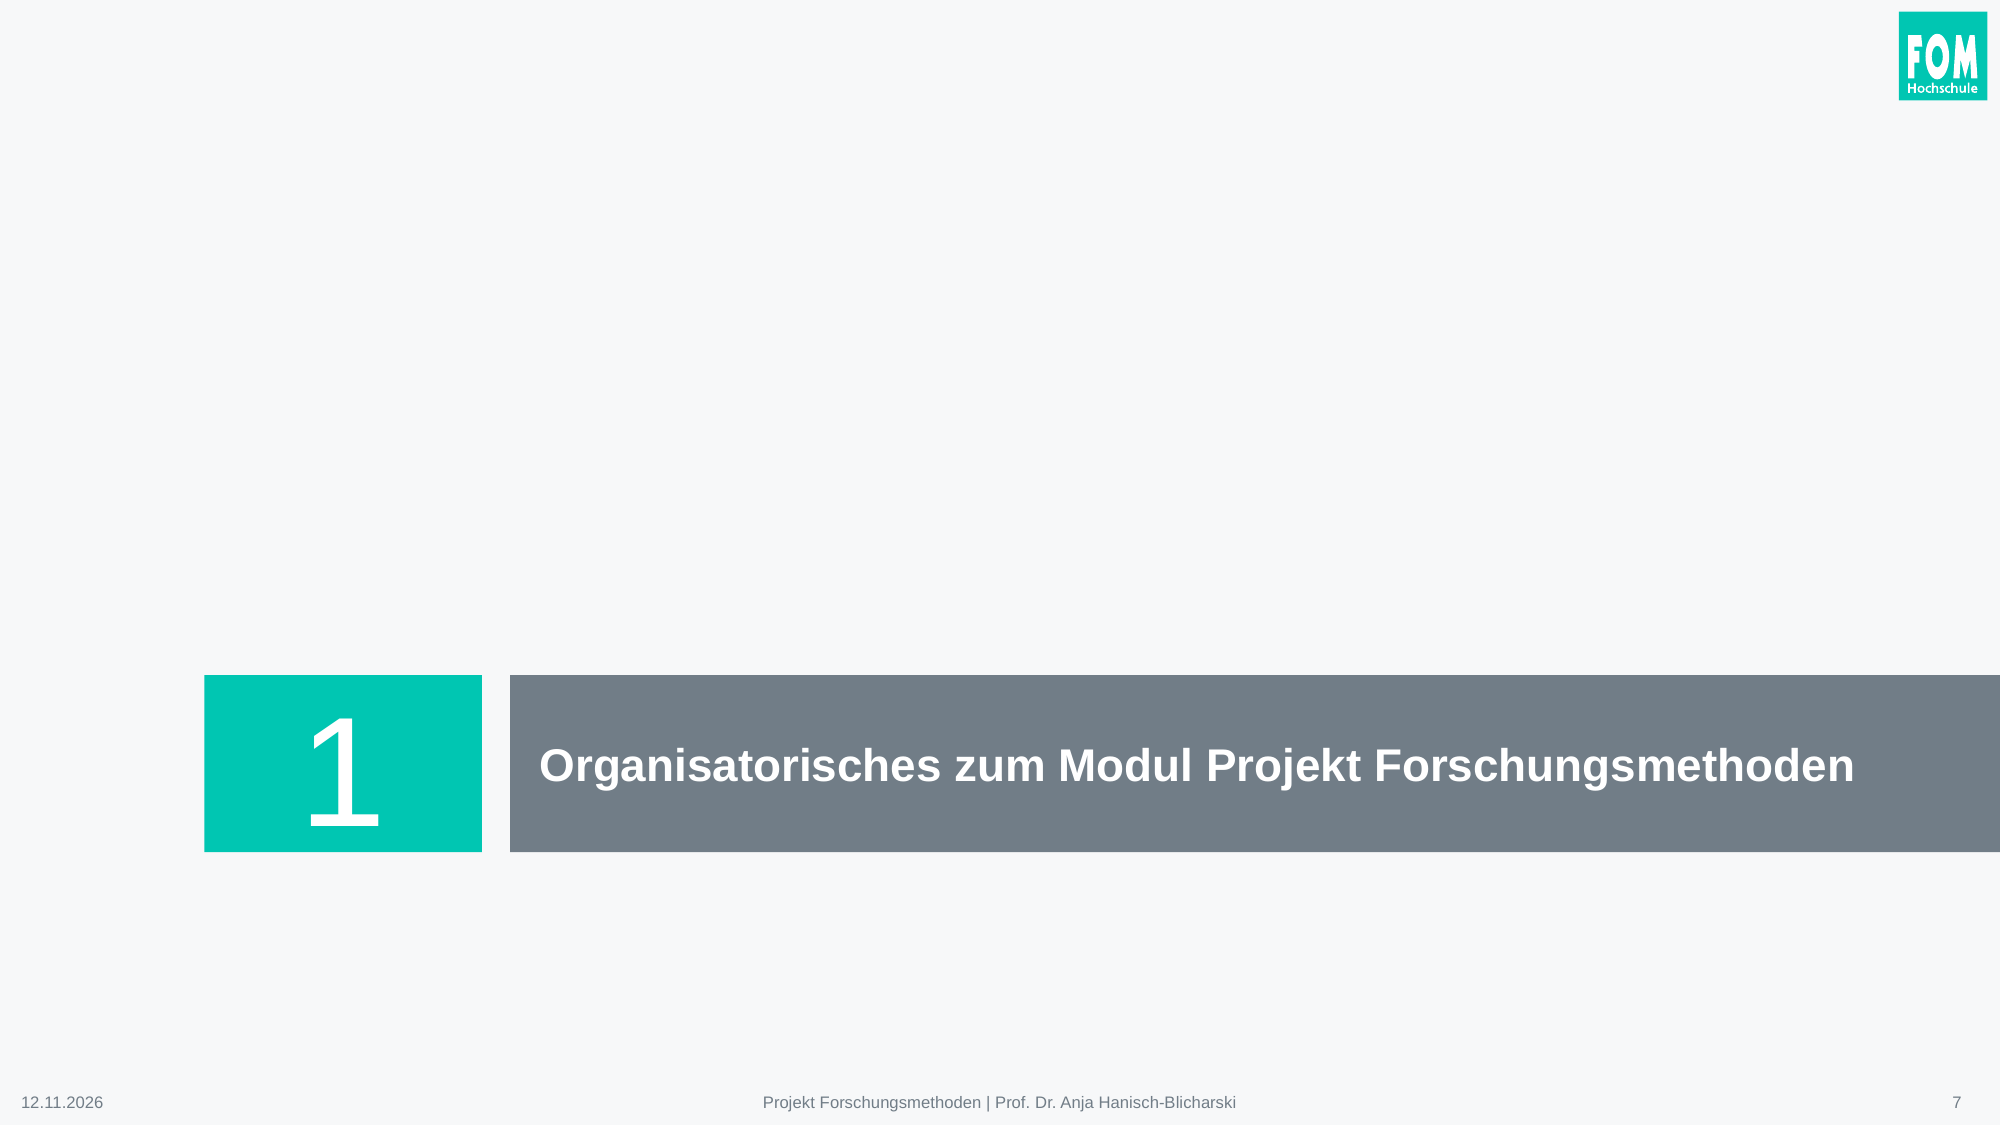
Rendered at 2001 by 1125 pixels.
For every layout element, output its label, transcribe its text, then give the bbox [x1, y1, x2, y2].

list Organisatorisches zum Modul Projekt Forschungsmethoden [510, 675, 2000, 853]
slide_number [21, 1084, 357, 1125]
footer Projekt Forschungsmethoden | Prof. Dr. Anja Hanisch-Blicharski [391, 1084, 1609, 1125]
list 1 [204, 675, 482, 853]
slide_number 7 [1659, 1084, 1977, 1125]
